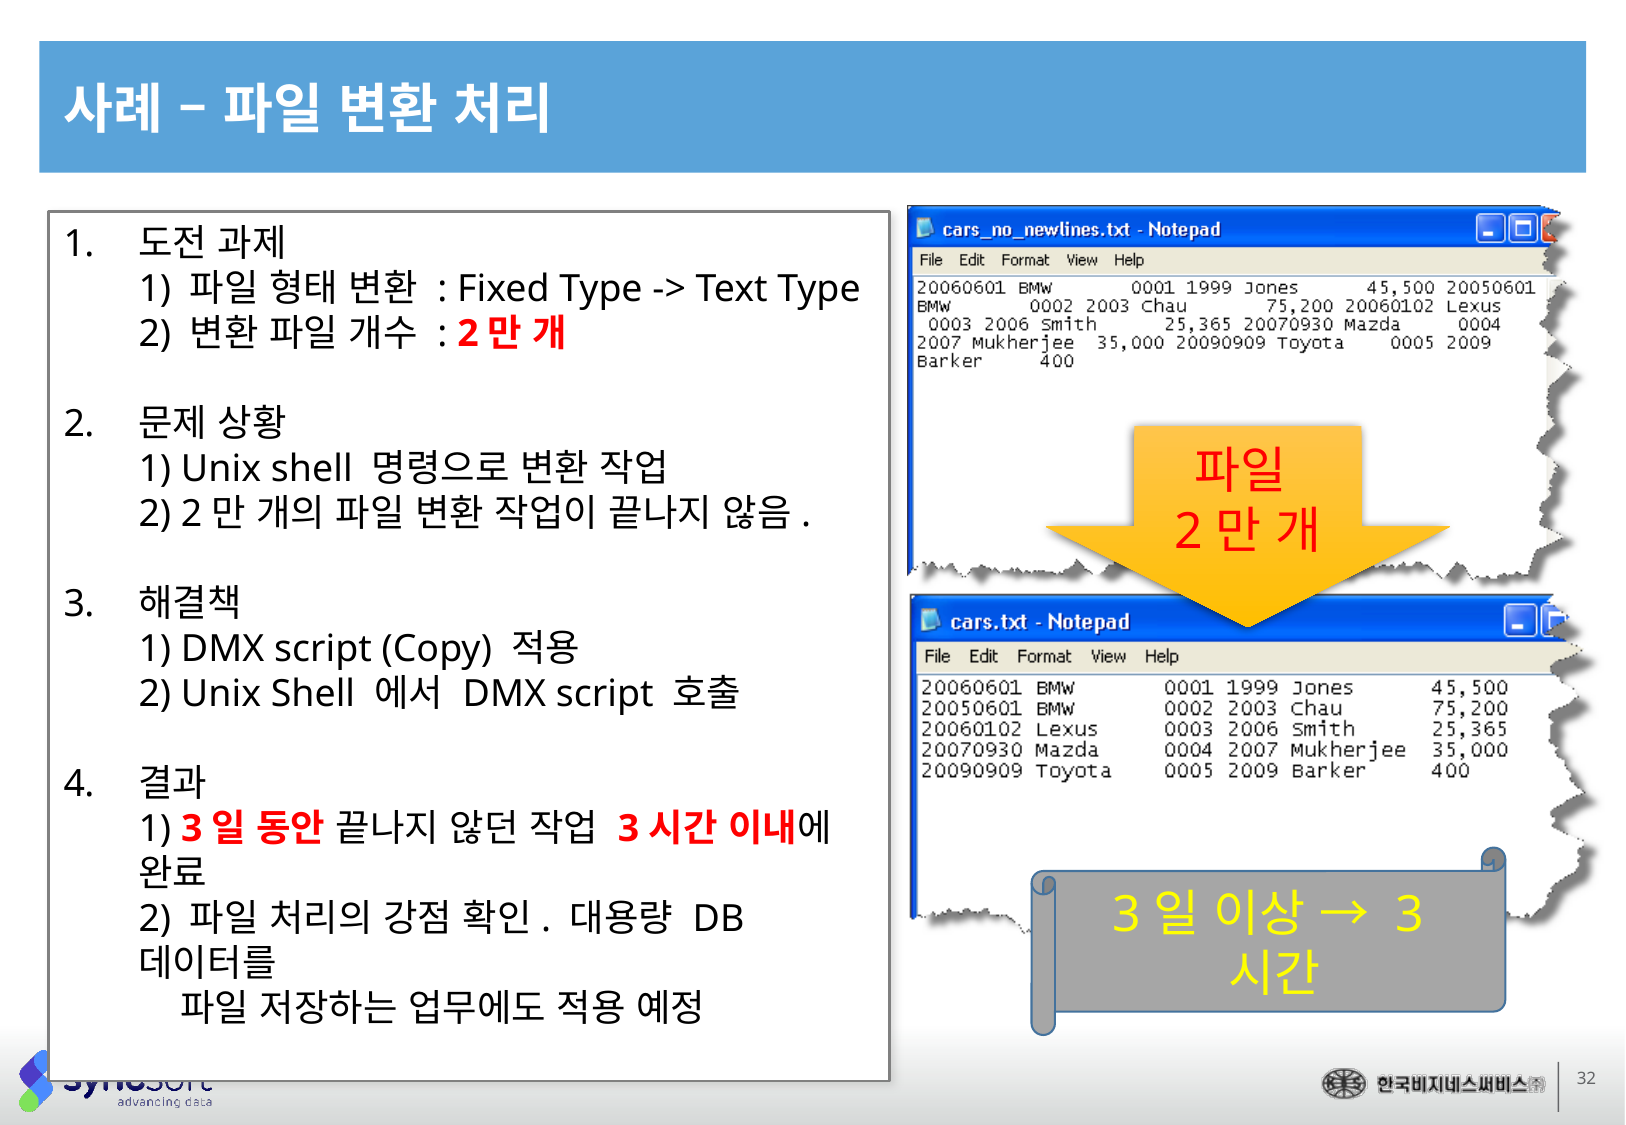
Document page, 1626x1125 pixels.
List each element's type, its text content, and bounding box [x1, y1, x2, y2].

text_box 사례 – 파일 변환 처리 [48, 47, 1579, 166]
picture [0, 1024, 1625, 1125]
picture [907, 205, 1608, 958]
text_box 3일 이상 → 3시간 [1030, 958, 1507, 1037]
text_box 도전 과제 1) 파일 형태 변환 : Fixed Type -> Text Type 2) 변환 파일 개수 : 2만 개 문제 상황 1) Unix shell 명령으로 변환 작업 2) 2만 개의 파일 변환 작업이 끝나지 않음. 해결책 1) DMX script (Copy) 적용 2) Unix Shell 에서 DMX script 호출 결과 1) 3일 동안 끝나지 않던 작업 3시간 이내에 완료 2) 파일 처리의 강점 확인. 대용량 DB 데이터를 파일 저장하는 업무에도 적용 예정 [48, 211, 890, 1081]
